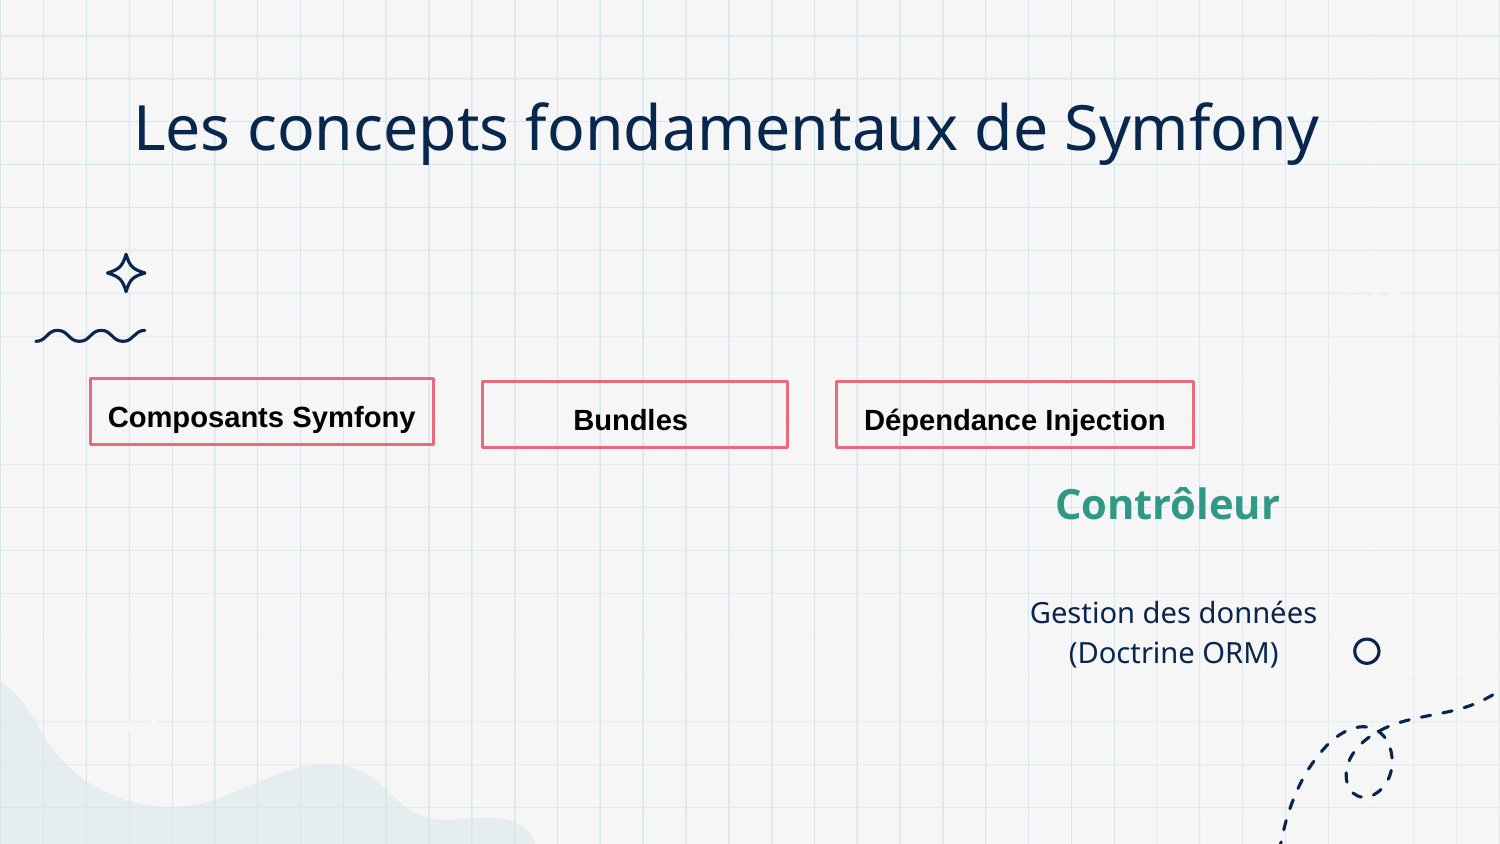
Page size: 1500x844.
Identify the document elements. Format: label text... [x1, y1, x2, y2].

subtitle Gestion des données (Doctrine ORM) [995, 574, 1202, 664]
text_box Bundles [482, 381, 788, 448]
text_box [35, 254, 146, 342]
text_box Composants Symfony [90, 378, 434, 445]
picture [0, 0, 1500, 844]
subtitle Contrôleur [989, 462, 1347, 575]
title Les concepts fondamentaux de Symfony [118, 72, 1457, 167]
text_box Dépendance Injection [836, 381, 1194, 448]
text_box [1203, 574, 1500, 844]
